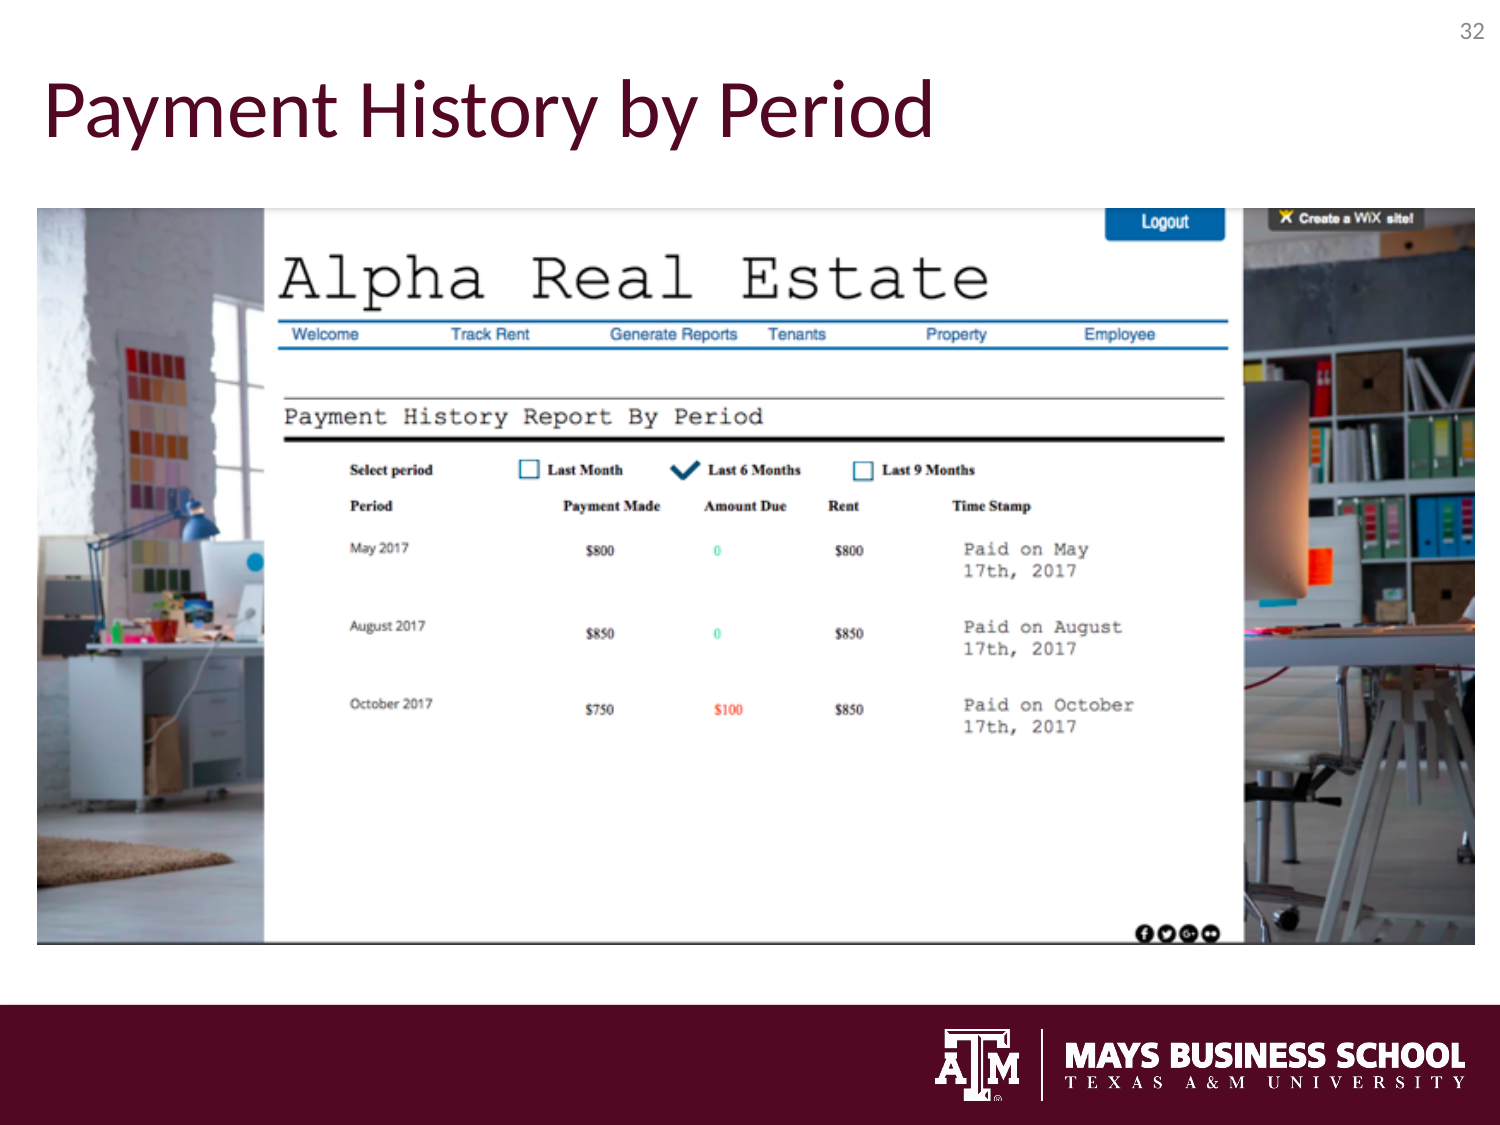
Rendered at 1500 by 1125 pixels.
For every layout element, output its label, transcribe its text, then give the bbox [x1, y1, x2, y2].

picture [37, 208, 1475, 945]
slide_number 32 [1149, 0, 1500, 60]
title Payment History by Period [28, 24, 1379, 185]
picture [935, 1029, 1465, 1101]
